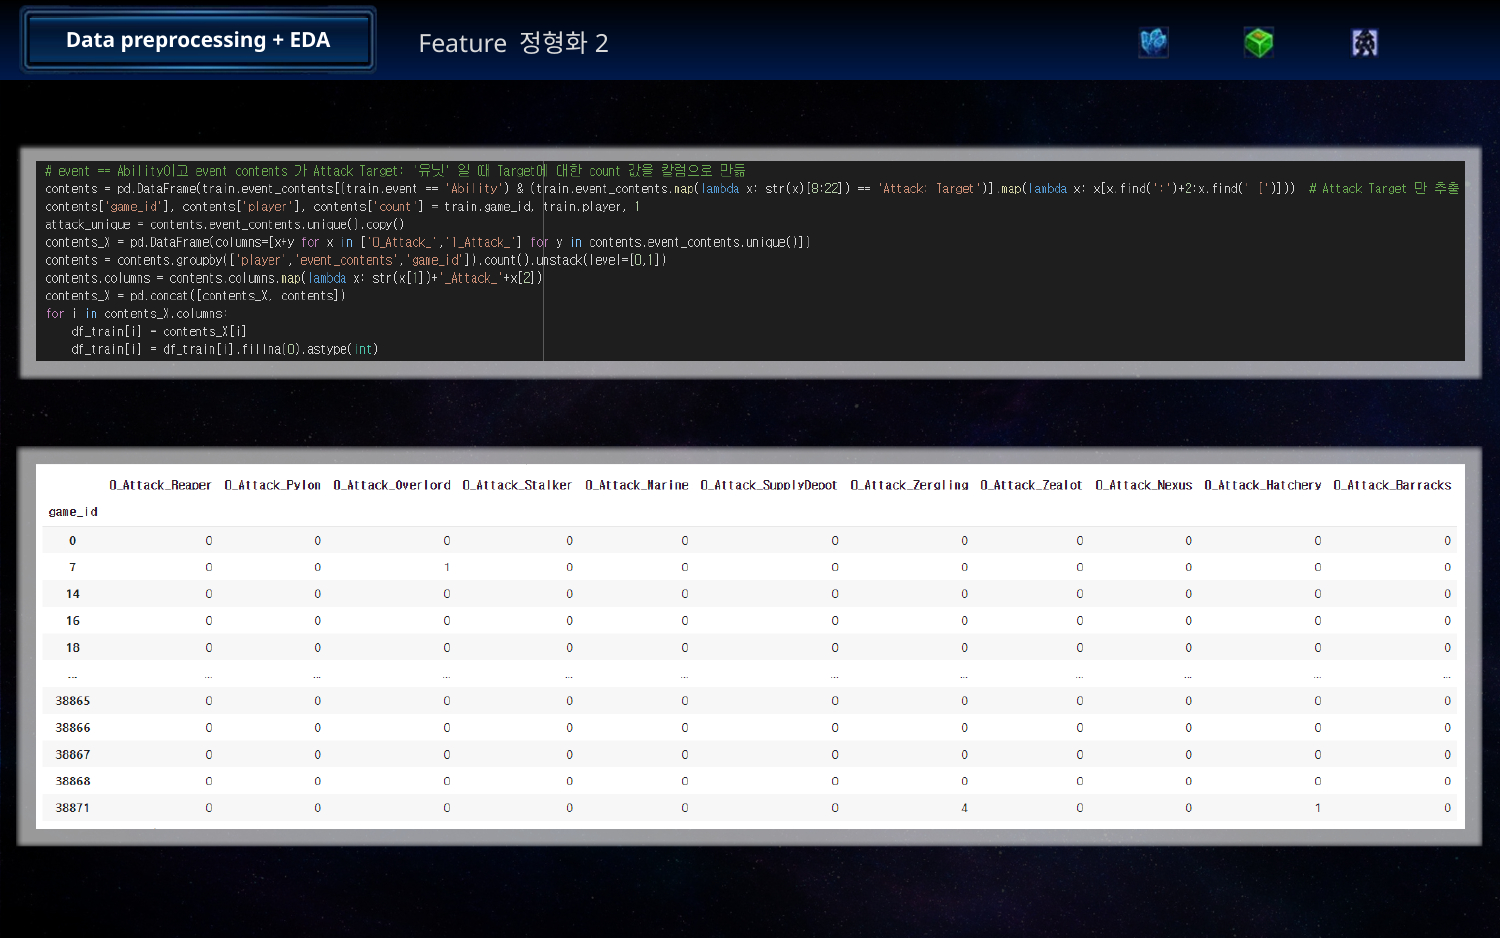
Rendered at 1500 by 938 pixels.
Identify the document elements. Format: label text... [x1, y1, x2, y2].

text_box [16, 446, 1484, 847]
text_box Feature 정형화2 [403, 19, 624, 65]
picture [0, 80, 1500, 938]
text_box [16, 142, 1484, 380]
picture [17, 3, 379, 76]
picture [1136, 24, 1384, 60]
